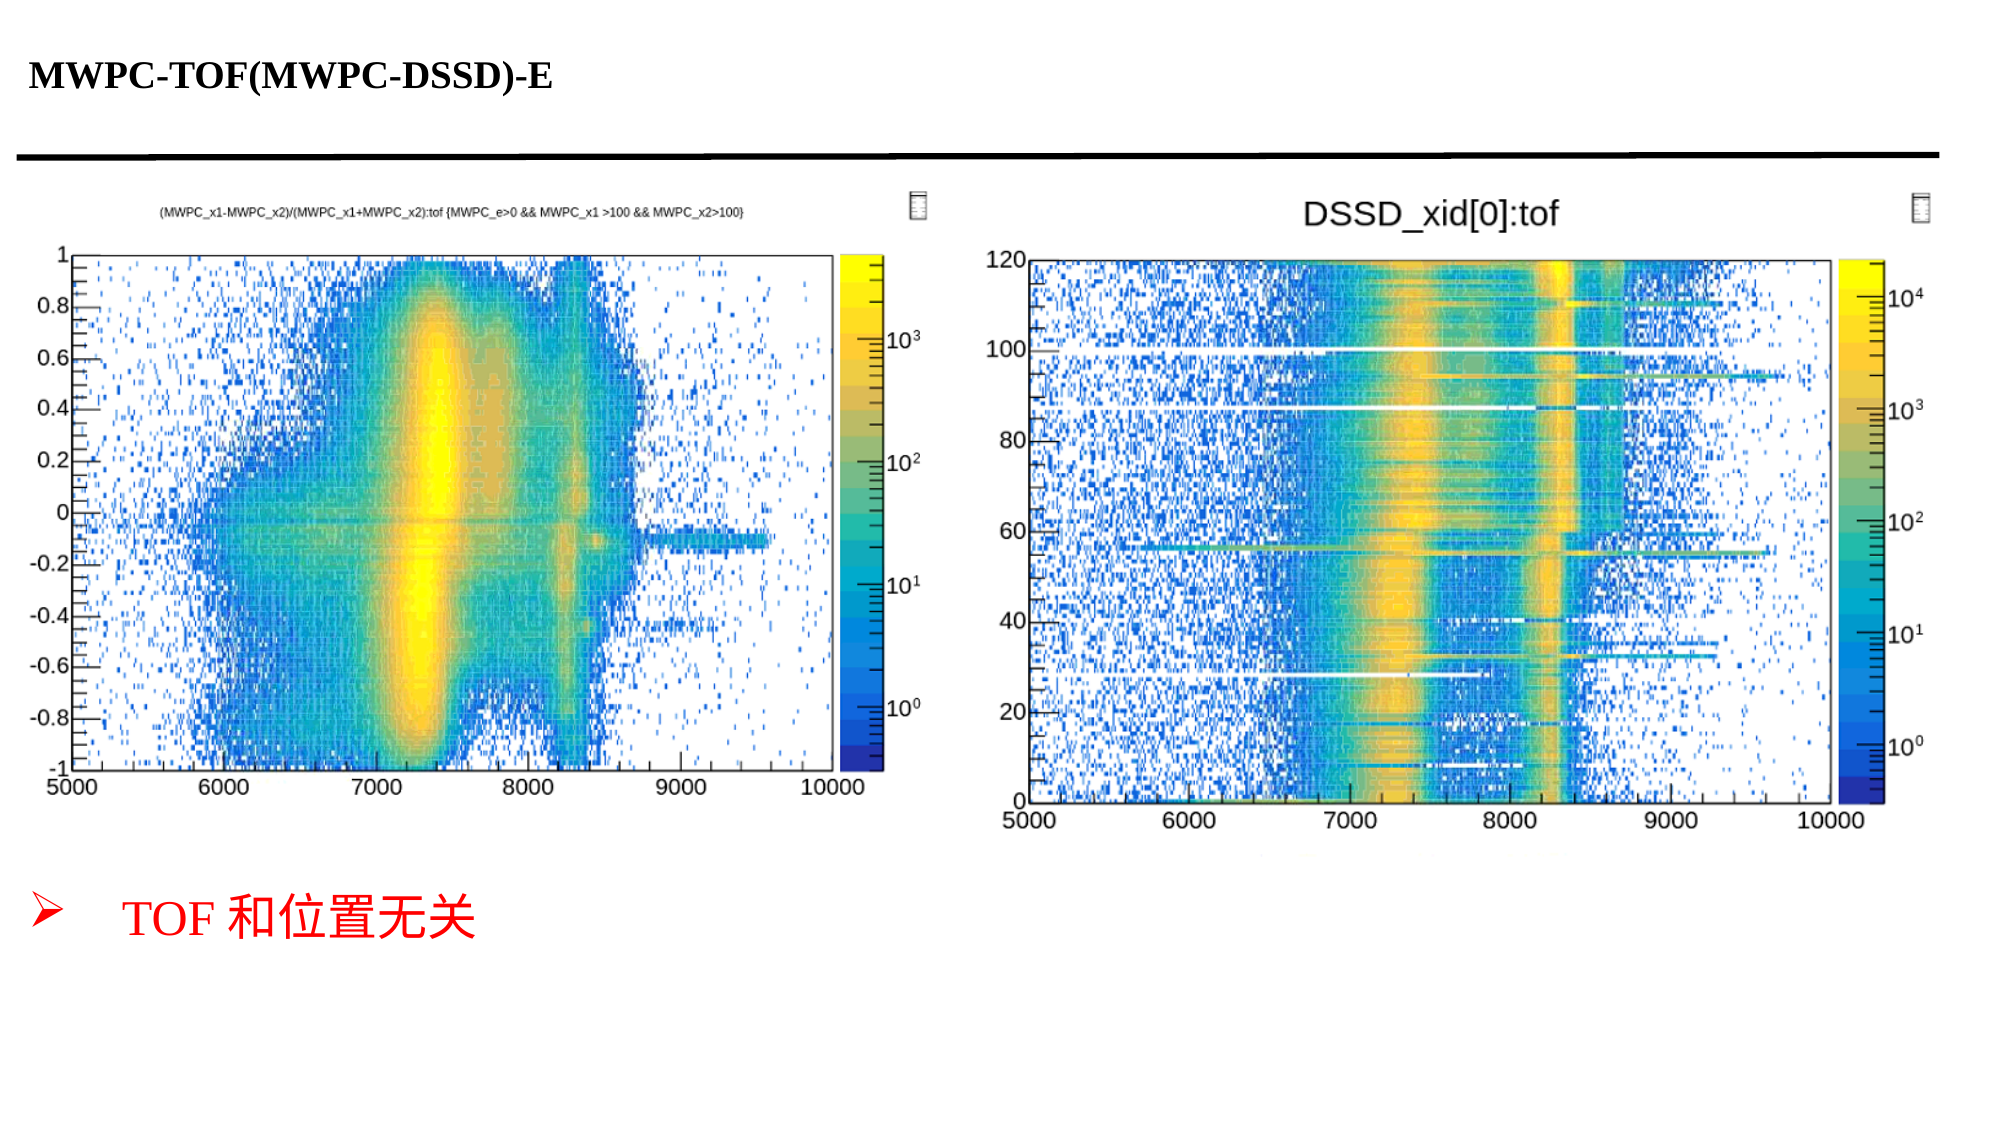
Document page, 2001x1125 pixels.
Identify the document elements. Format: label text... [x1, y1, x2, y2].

picture [0, 189, 931, 817]
text_box TOF和位置无关 [13, 878, 1680, 953]
picture [951, 189, 1941, 857]
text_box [16, 154, 1940, 158]
title MWPC-TOF(MWPC-DSSD)-E [13, 0, 2000, 158]
